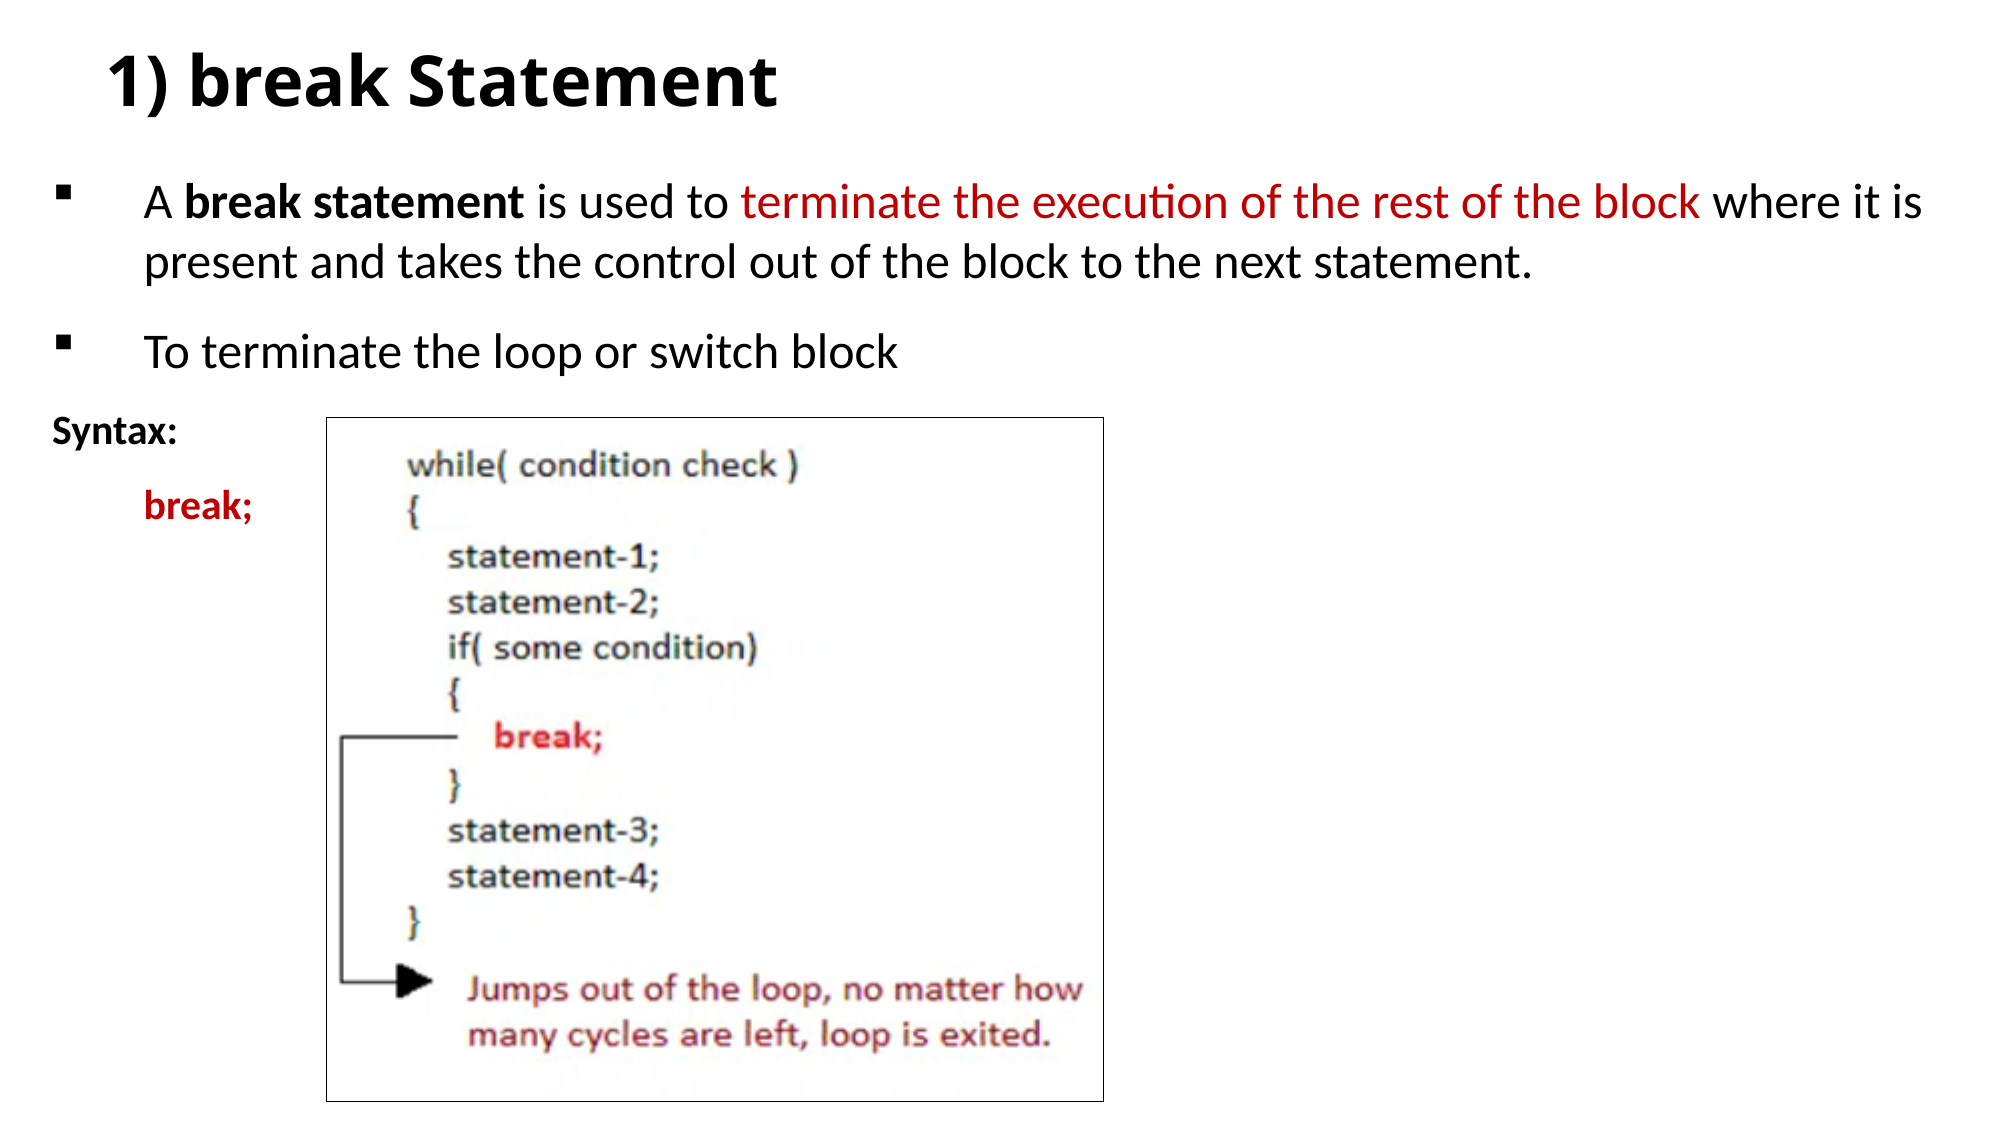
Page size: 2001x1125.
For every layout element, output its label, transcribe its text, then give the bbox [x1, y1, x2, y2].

picture [326, 417, 1105, 1102]
text_box 1) break Statement [90, 28, 1461, 128]
text_box A break statement is used to terminate the execution of the rest of the block where it is present and takes the control out of the block to the next statement. To terminate the loop or switch block Syntax: break; [37, 160, 1963, 536]
